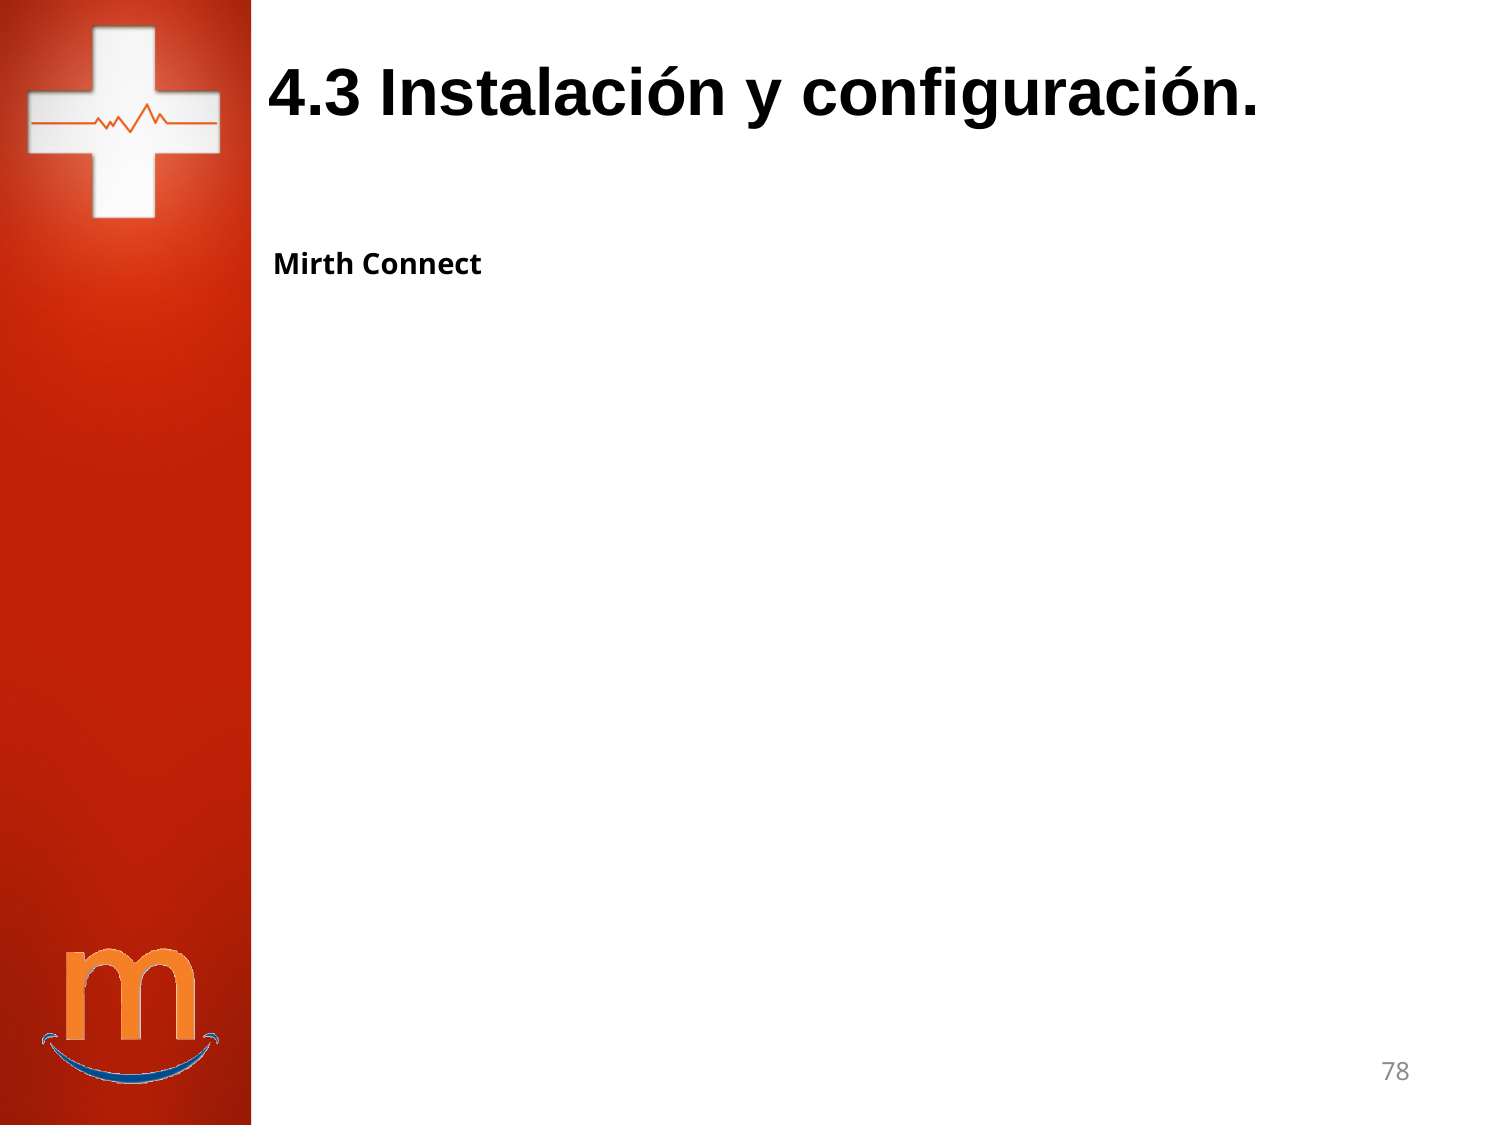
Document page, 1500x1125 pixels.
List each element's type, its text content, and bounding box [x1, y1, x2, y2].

picture [0, 0, 1500, 1125]
slide_number 78 [1074, 1072, 1425, 1103]
title 4.3 Instalación y configuración. [253, 2, 1500, 176]
text_box Mirth Connect [257, 237, 1471, 1072]
